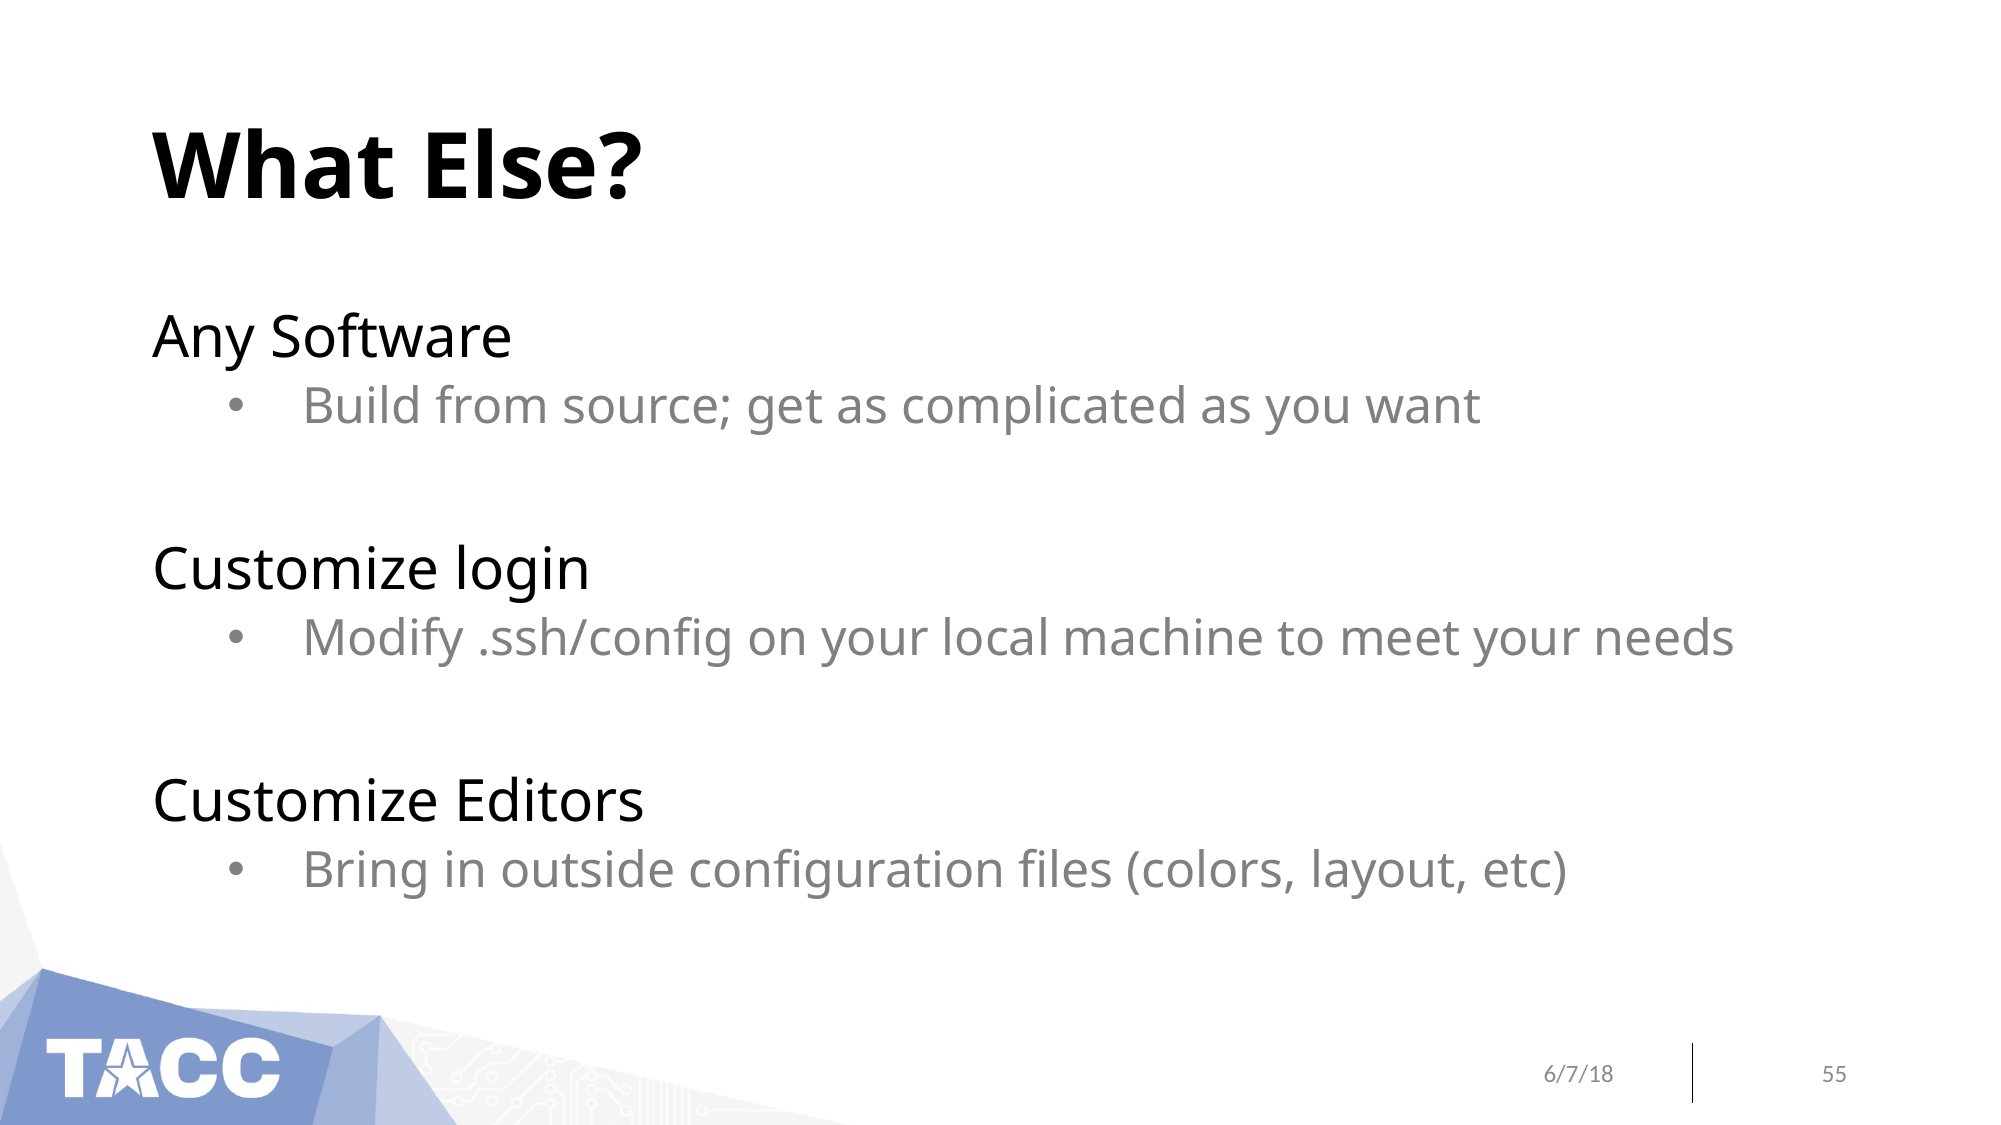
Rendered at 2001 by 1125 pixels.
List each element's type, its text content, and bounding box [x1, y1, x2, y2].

picture [0, 0, 2001, 1125]
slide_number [1528, 1042, 1658, 1103]
slide_number 55 [1733, 1042, 1863, 1103]
list Any Software Build from source; get as complicated as you want Customize login Modify .ssh/config on your local machine to meet your needs Customize Editors Bring in outside configuration files (colors, layout, etc) [137, 299, 1863, 1014]
title What Else? [137, 59, 1863, 278]
